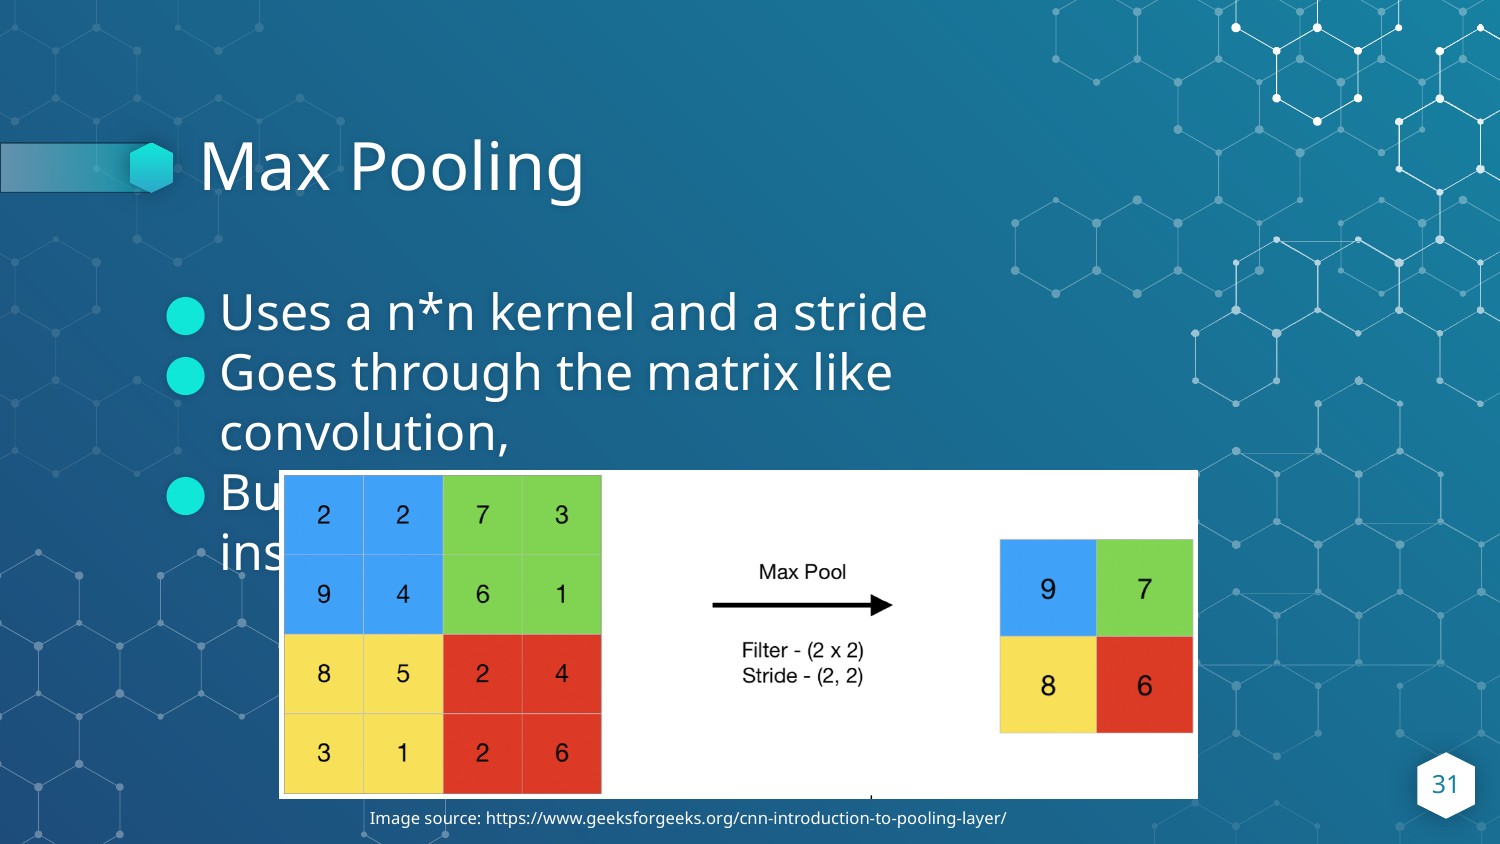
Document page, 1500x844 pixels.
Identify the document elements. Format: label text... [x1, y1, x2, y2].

slide_number 31 [1417, 752, 1475, 819]
list Uses a n*n kernel and a stride Goes through the matrix like convolution, But chooses the maximum value instead [145, 280, 1122, 753]
picture [278, 470, 1199, 799]
title Max Pooling [198, 140, 1302, 198]
text_box Image source: https://www.geeksforgeeks.org/cnn-introduction-to-pooling-layer/ [354, 798, 1346, 839]
